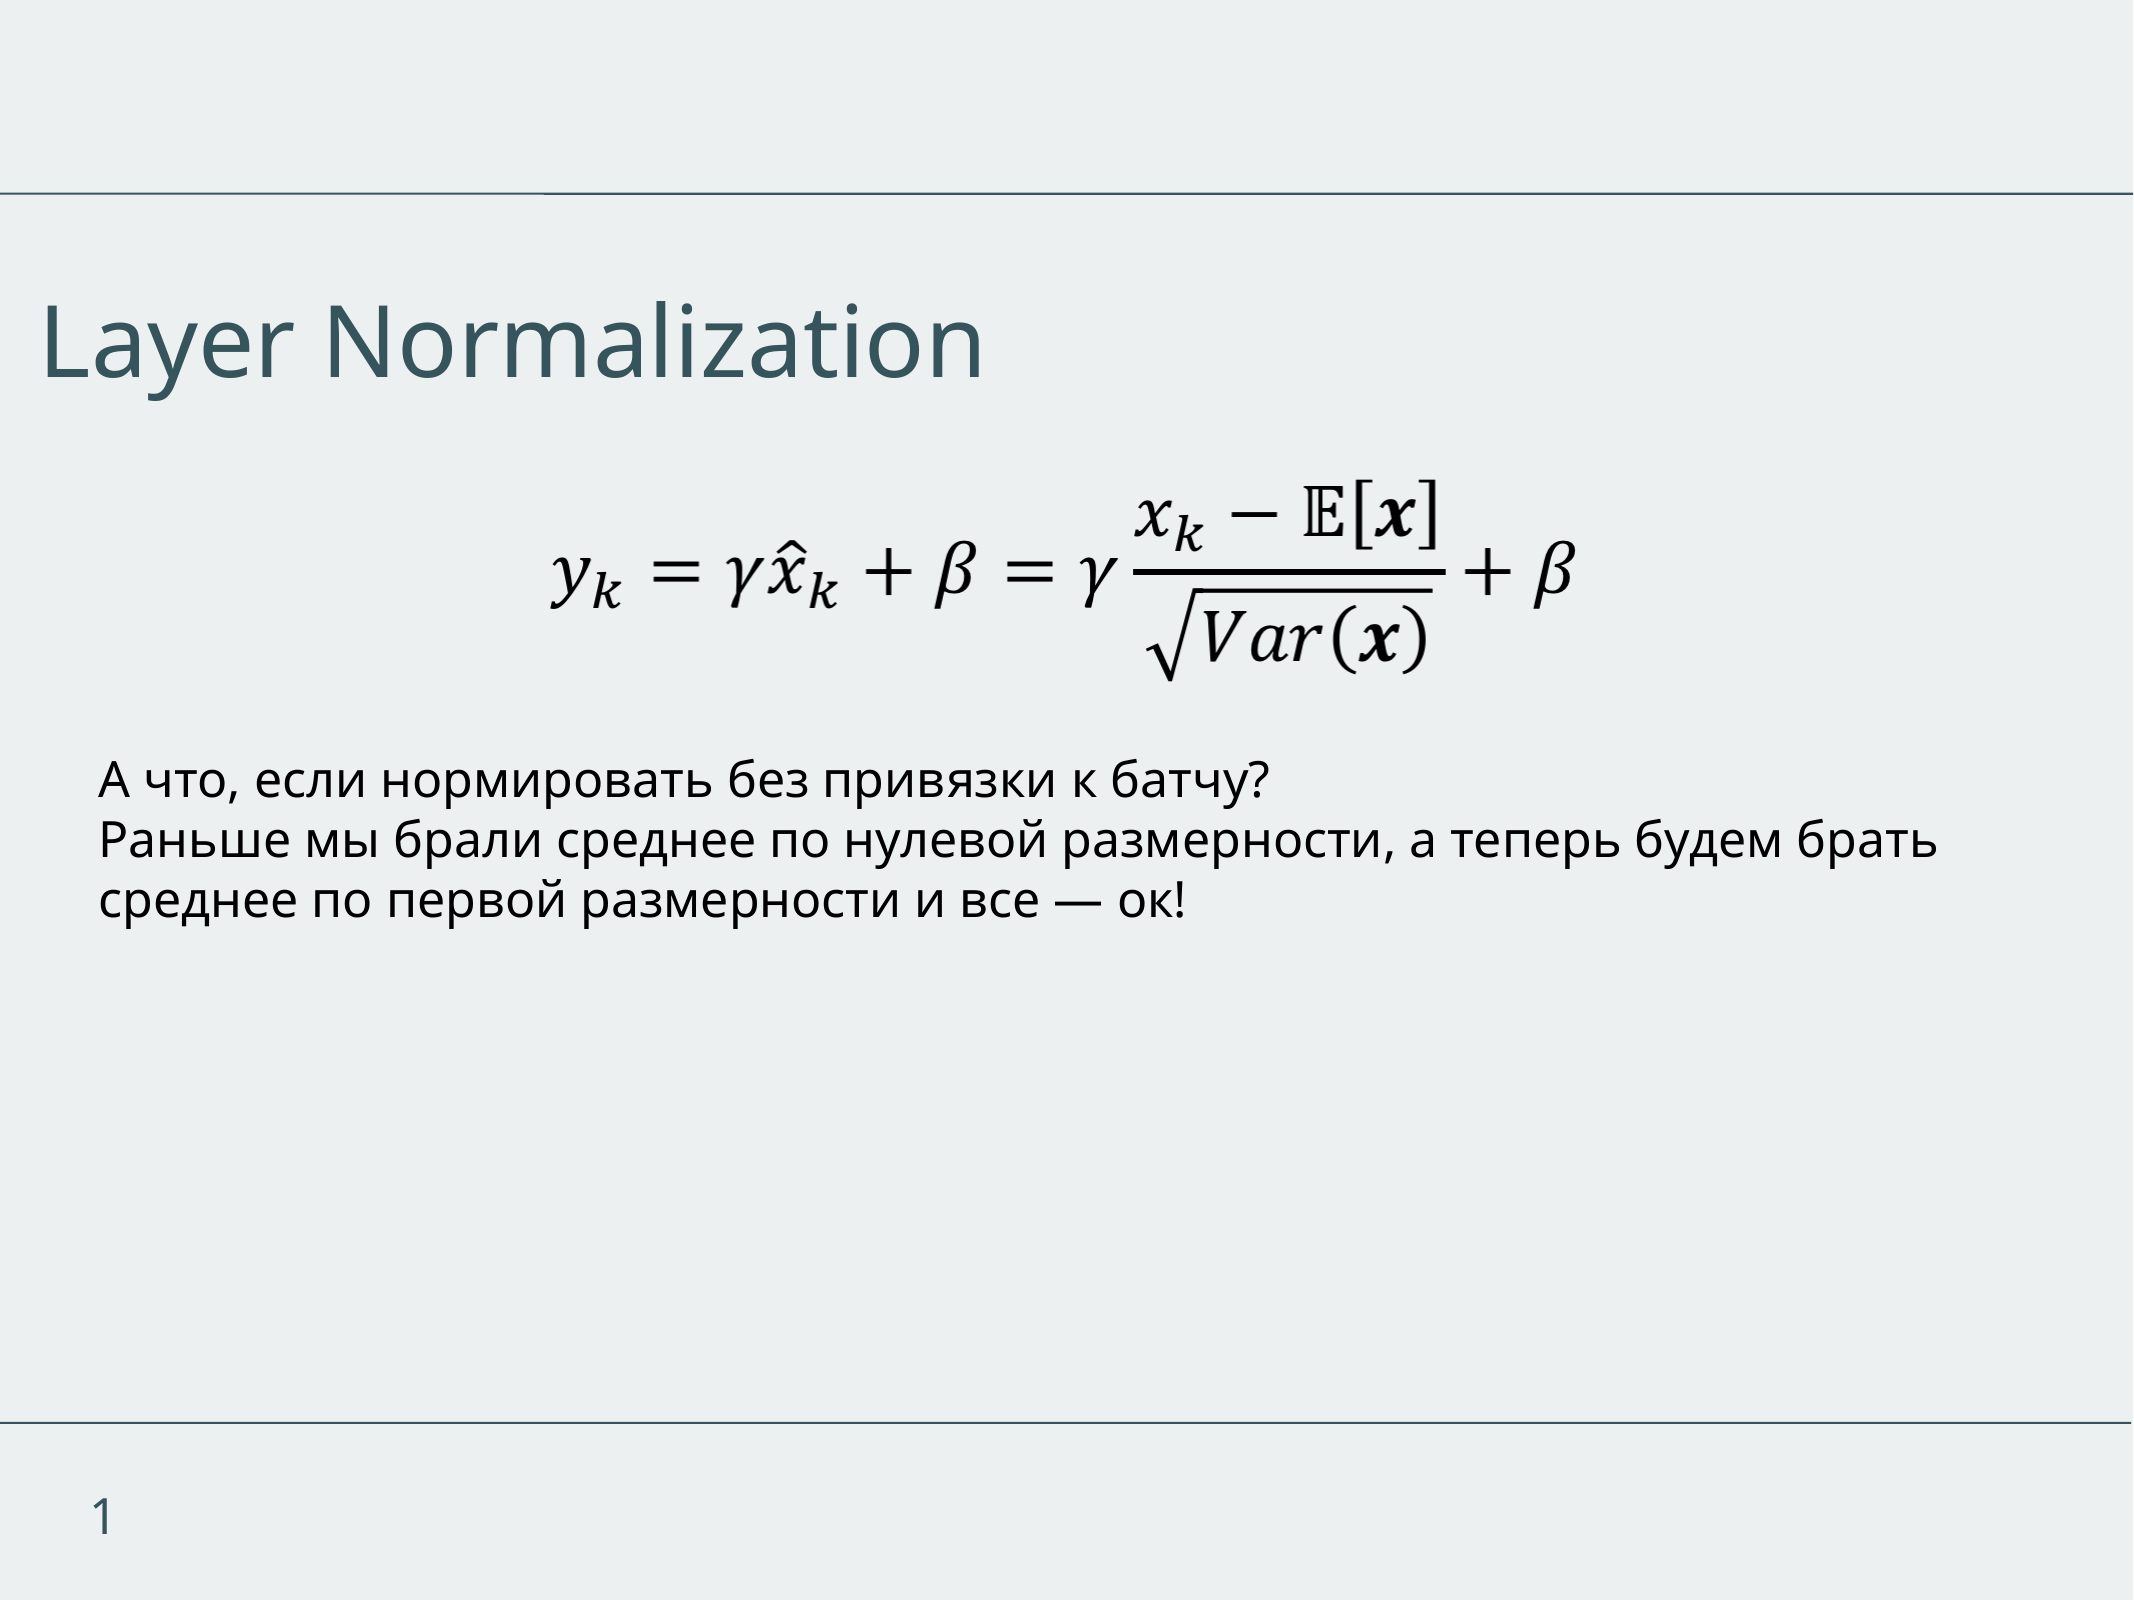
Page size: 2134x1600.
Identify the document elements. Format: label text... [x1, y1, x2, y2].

text_box [513, 458, 1620, 689]
text_box Layer Normalization [30, 269, 1053, 406]
text_box 1 [80, 1476, 146, 1553]
text_box А что, если нормировать без привязки к батчу? Раньше мы брали среднее по нулевой размерности, а теперь будем брать среднее по первой размерности и все — ок! [83, 740, 2061, 936]
